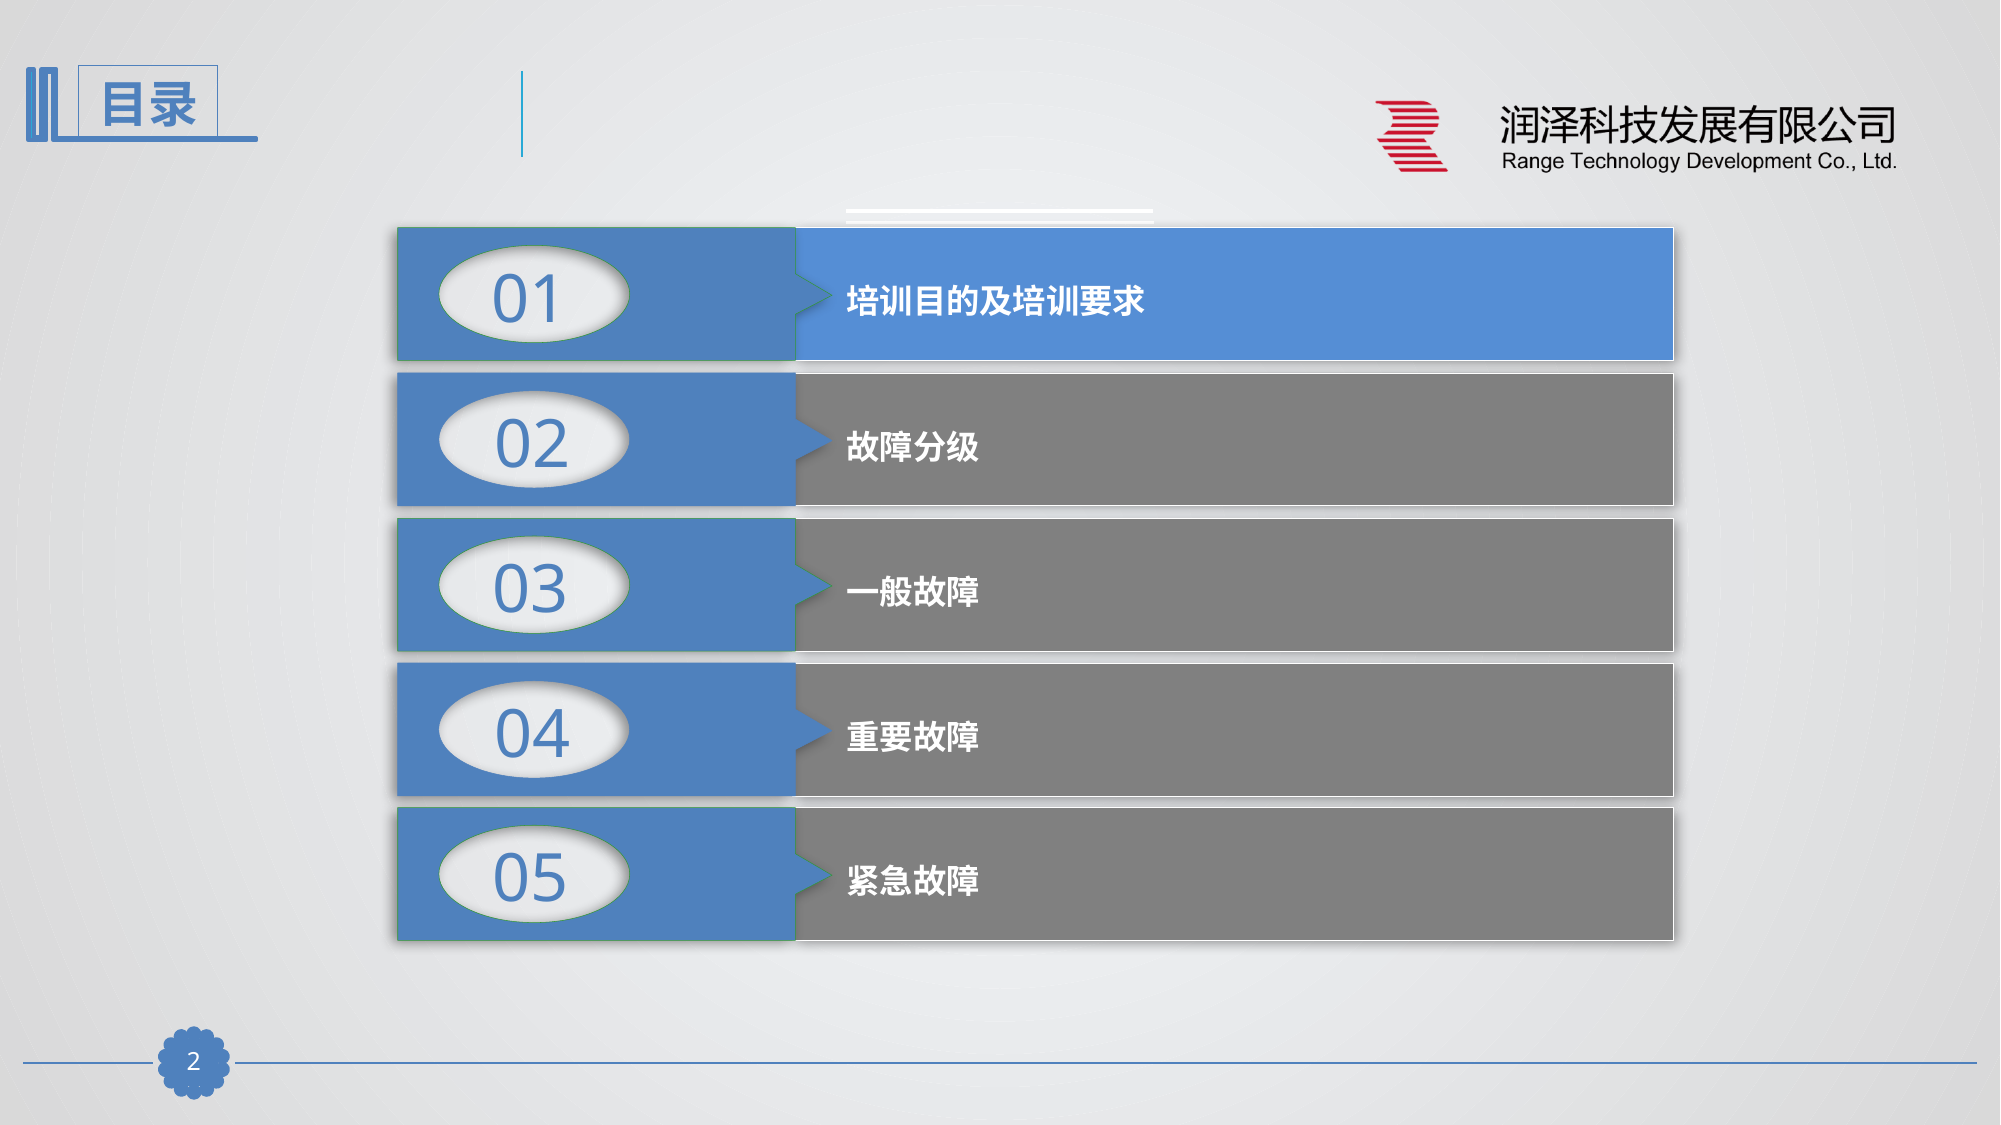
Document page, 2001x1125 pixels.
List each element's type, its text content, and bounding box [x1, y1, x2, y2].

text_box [397, 517, 1674, 652]
picture [1347, 64, 1939, 200]
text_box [397, 227, 1674, 361]
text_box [397, 372, 1674, 507]
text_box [397, 806, 1674, 941]
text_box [397, 662, 1674, 797]
slide_number 1 [169, 1039, 218, 1086]
